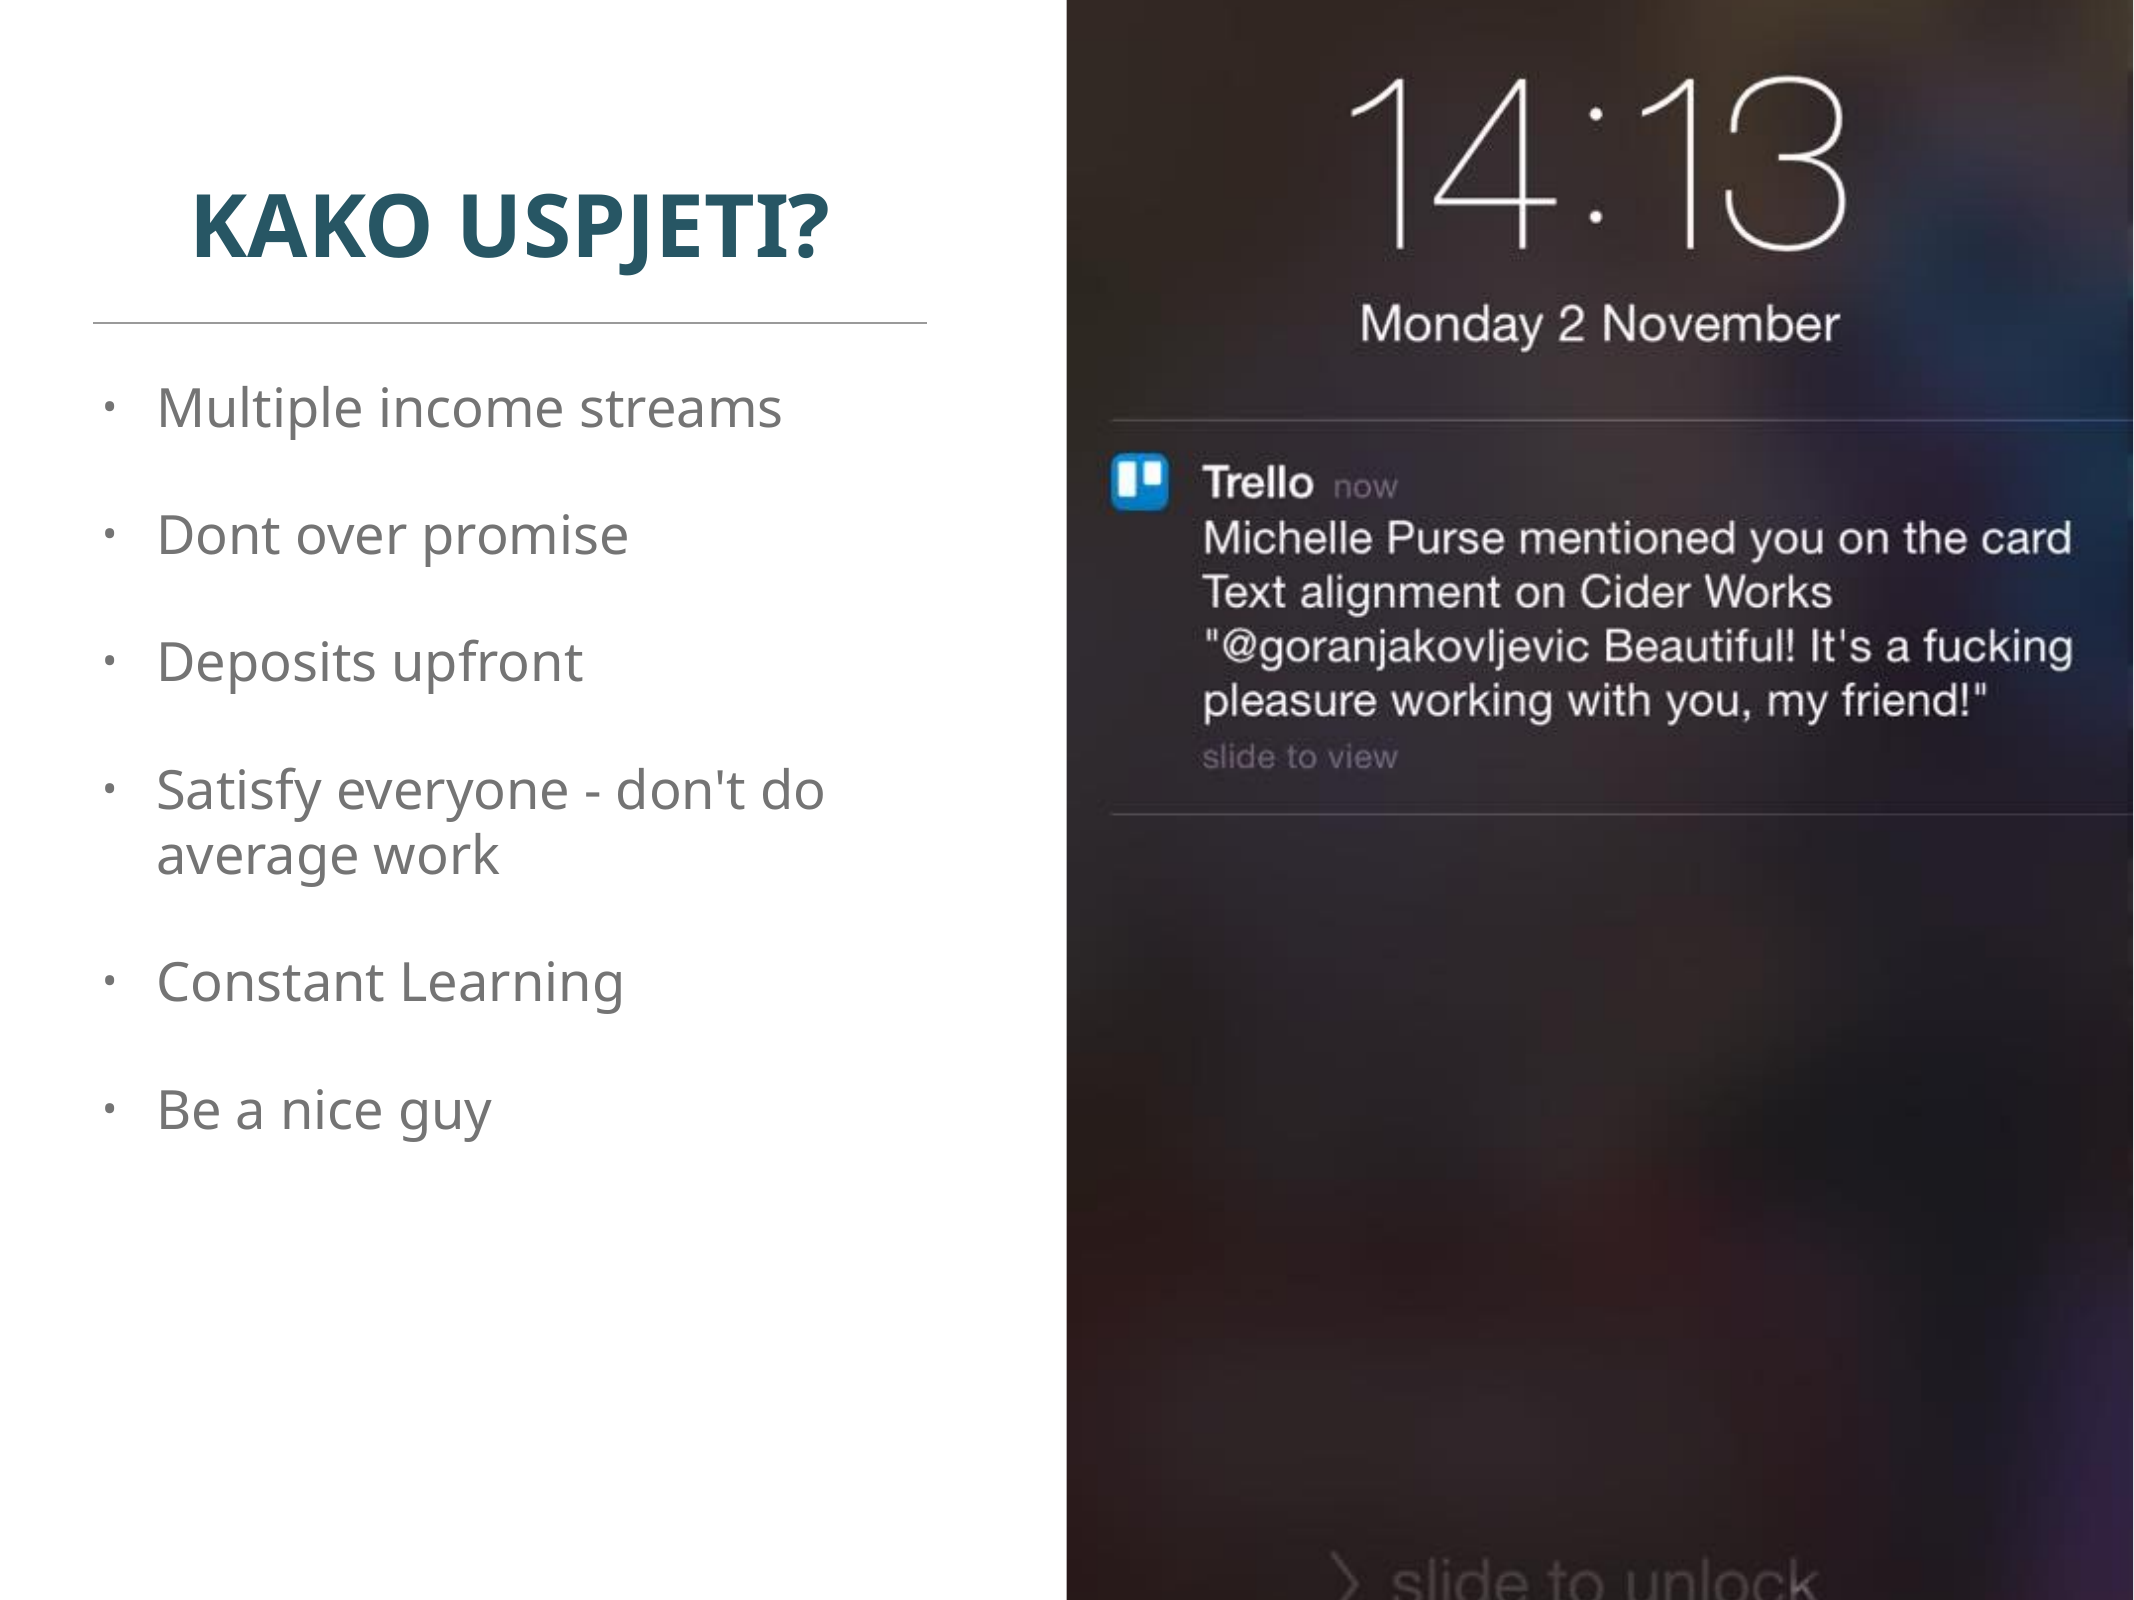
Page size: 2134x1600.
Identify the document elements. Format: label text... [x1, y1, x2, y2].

list Multiple income streams Dont over promise Deposits upfront Satisfy everyone - don't do average work Constant Learning Be a nice guy [93, 364, 928, 1459]
title KAKO USPJETI? [93, 53, 928, 284]
picture [1066, 0, 2134, 1600]
